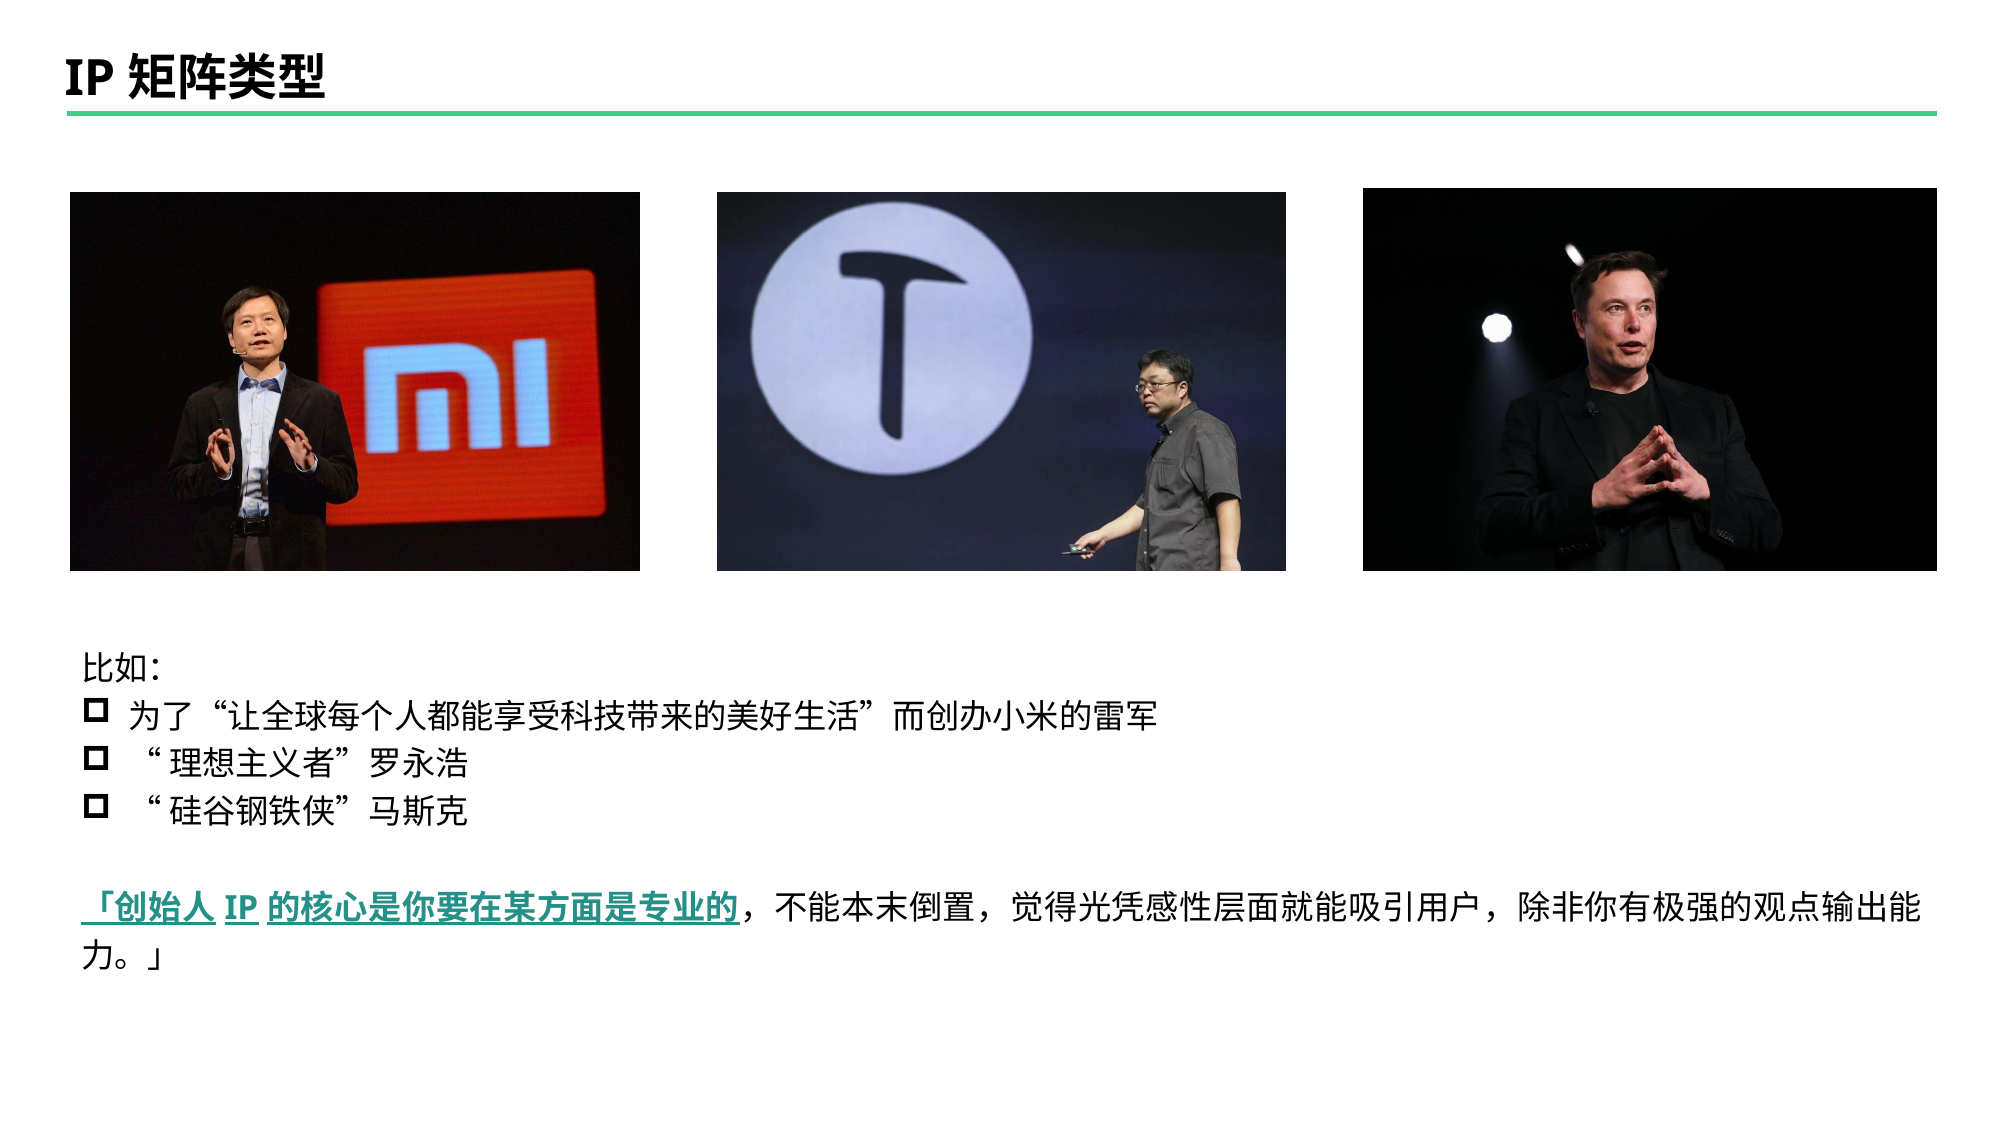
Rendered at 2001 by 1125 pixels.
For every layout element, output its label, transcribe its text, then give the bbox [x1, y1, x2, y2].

text_box 比如： 为了“让全球每个人都能享受科技带来的美好生活”而创办小米的雷军 “理想主义者”罗永浩 “硅谷钢铁侠”马斯克 「创始人IP的核心是你要在某方面是专业的，不能本末倒置，觉得光凭感性层面就能吸引用户，除非你有极强的观点输出能力。」 [66, 631, 1937, 1021]
text_box IP矩阵类型 [49, 37, 717, 113]
picture [70, 192, 641, 572]
picture [717, 192, 1286, 572]
picture [1362, 187, 1938, 572]
